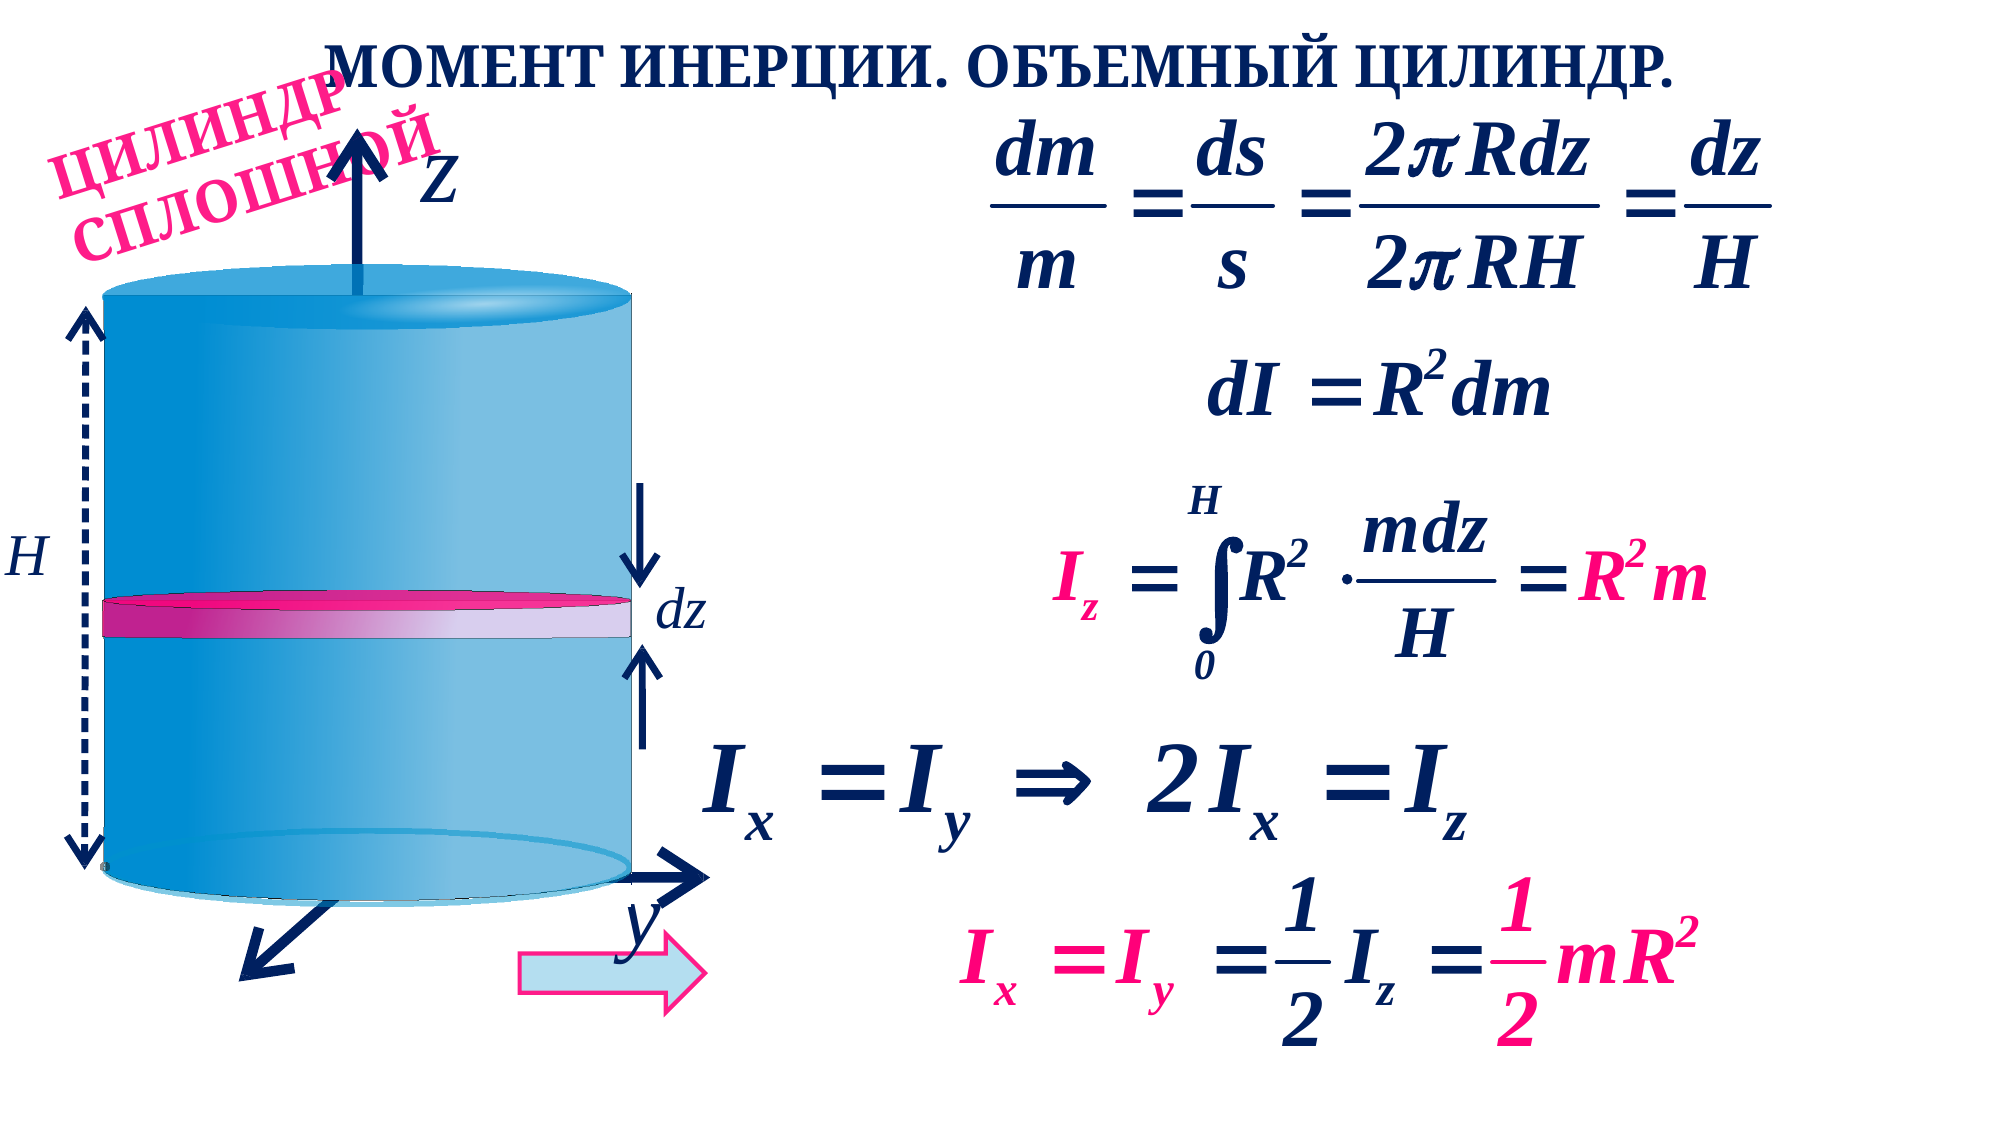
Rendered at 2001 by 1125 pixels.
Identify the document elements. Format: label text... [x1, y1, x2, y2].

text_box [716, 722, 1480, 864]
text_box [1019, 473, 1718, 688]
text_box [1176, 336, 1562, 443]
title МОМЕНТ ИНЕРЦИИ. ОБЪЕМНЫЙ ЦИЛИНДР. [1, 12, 1999, 125]
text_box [957, 103, 1780, 298]
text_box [923, 858, 1709, 1056]
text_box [0, 125, 716, 985]
text_box [518, 985, 695, 1015]
text_box ЦИЛИНДР СПЛОШНОЙ [77, 14, 463, 125]
